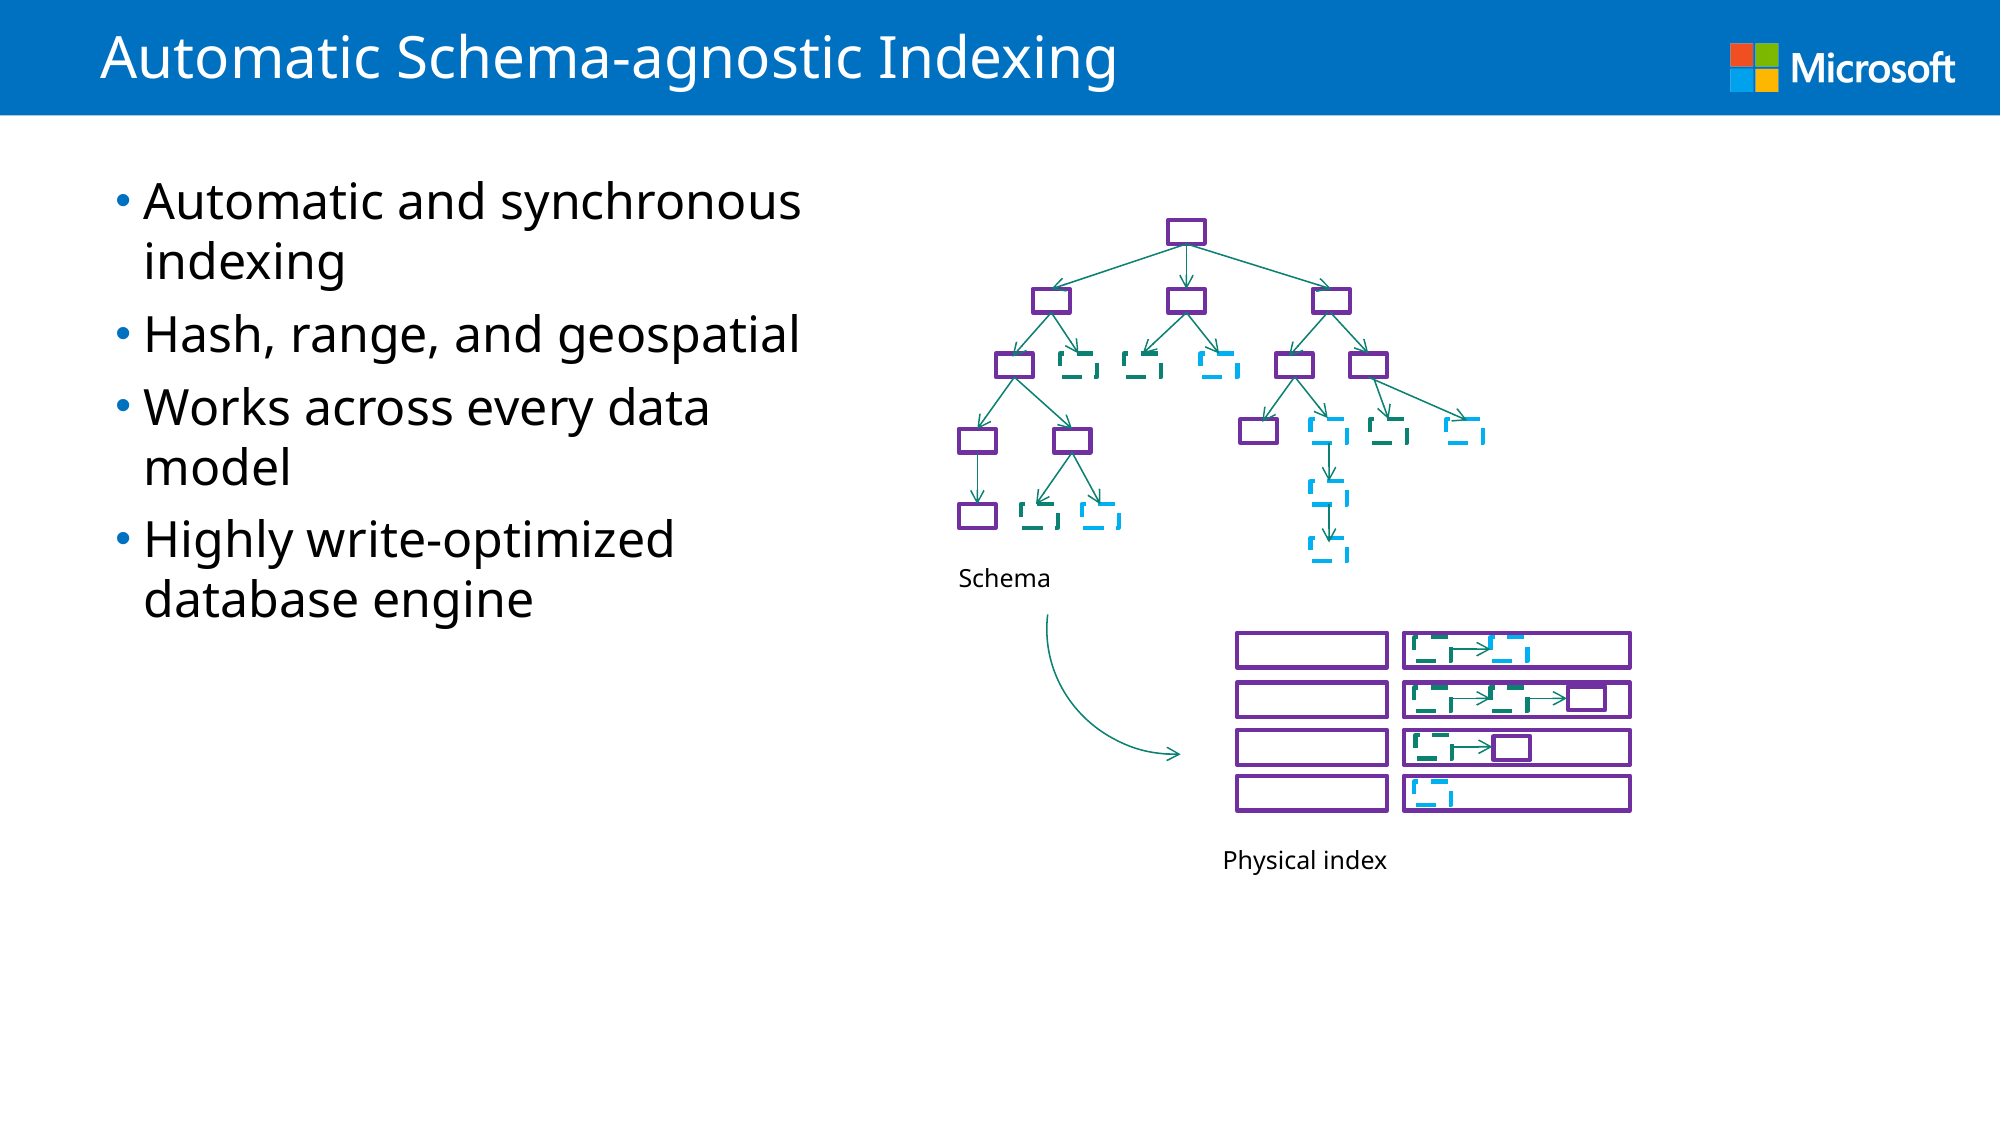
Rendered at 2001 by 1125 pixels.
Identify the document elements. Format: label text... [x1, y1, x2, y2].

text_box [947, 220, 1631, 883]
picture [1802, 14, 1986, 121]
title Automatic Schema-agnostic Indexing [100, 0, 1802, 122]
text_box Automatic and synchronous indexing Hash, range, and geospatial Works across every data model Highly write-optimized database engine [100, 162, 858, 883]
